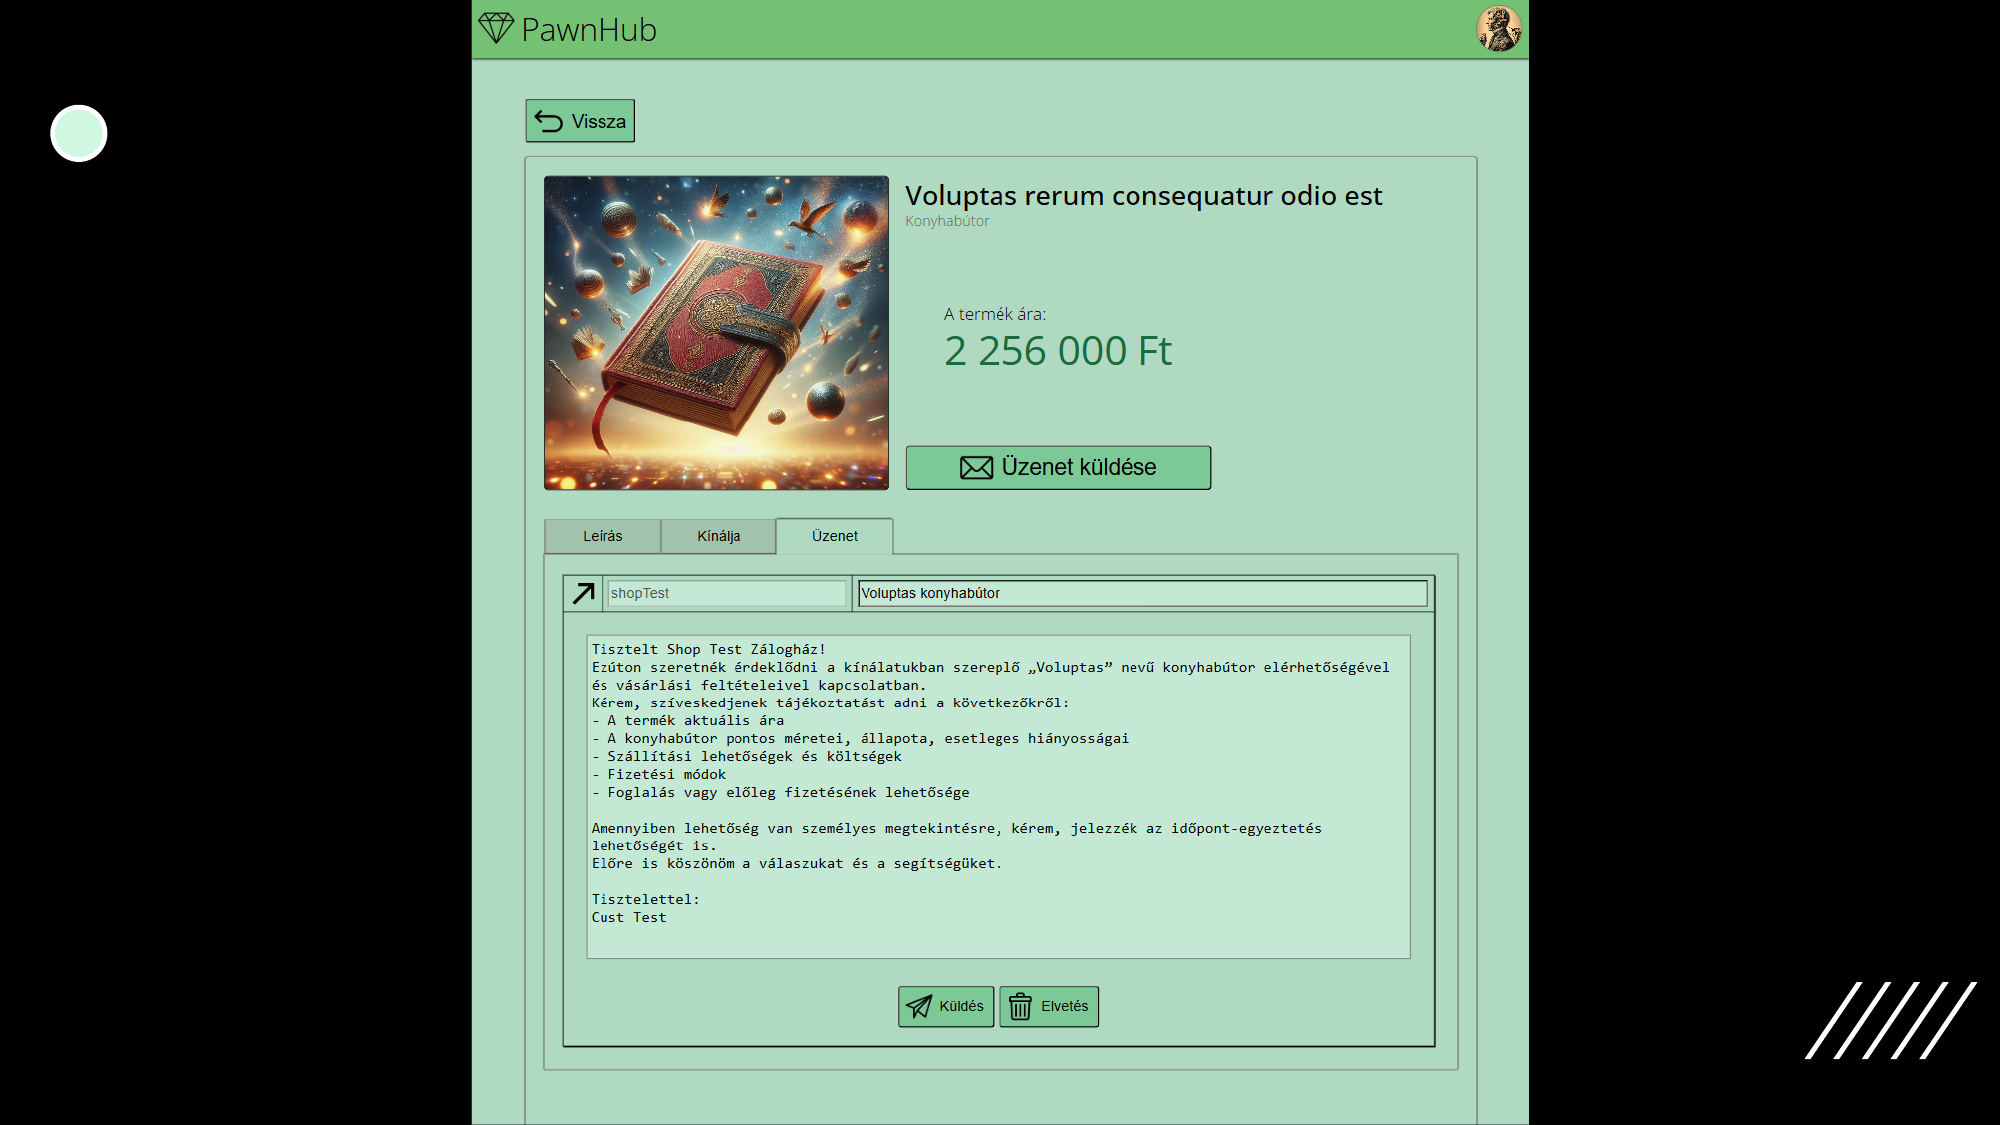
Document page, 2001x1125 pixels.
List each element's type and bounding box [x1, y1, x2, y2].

picture [471, 0, 1529, 1125]
